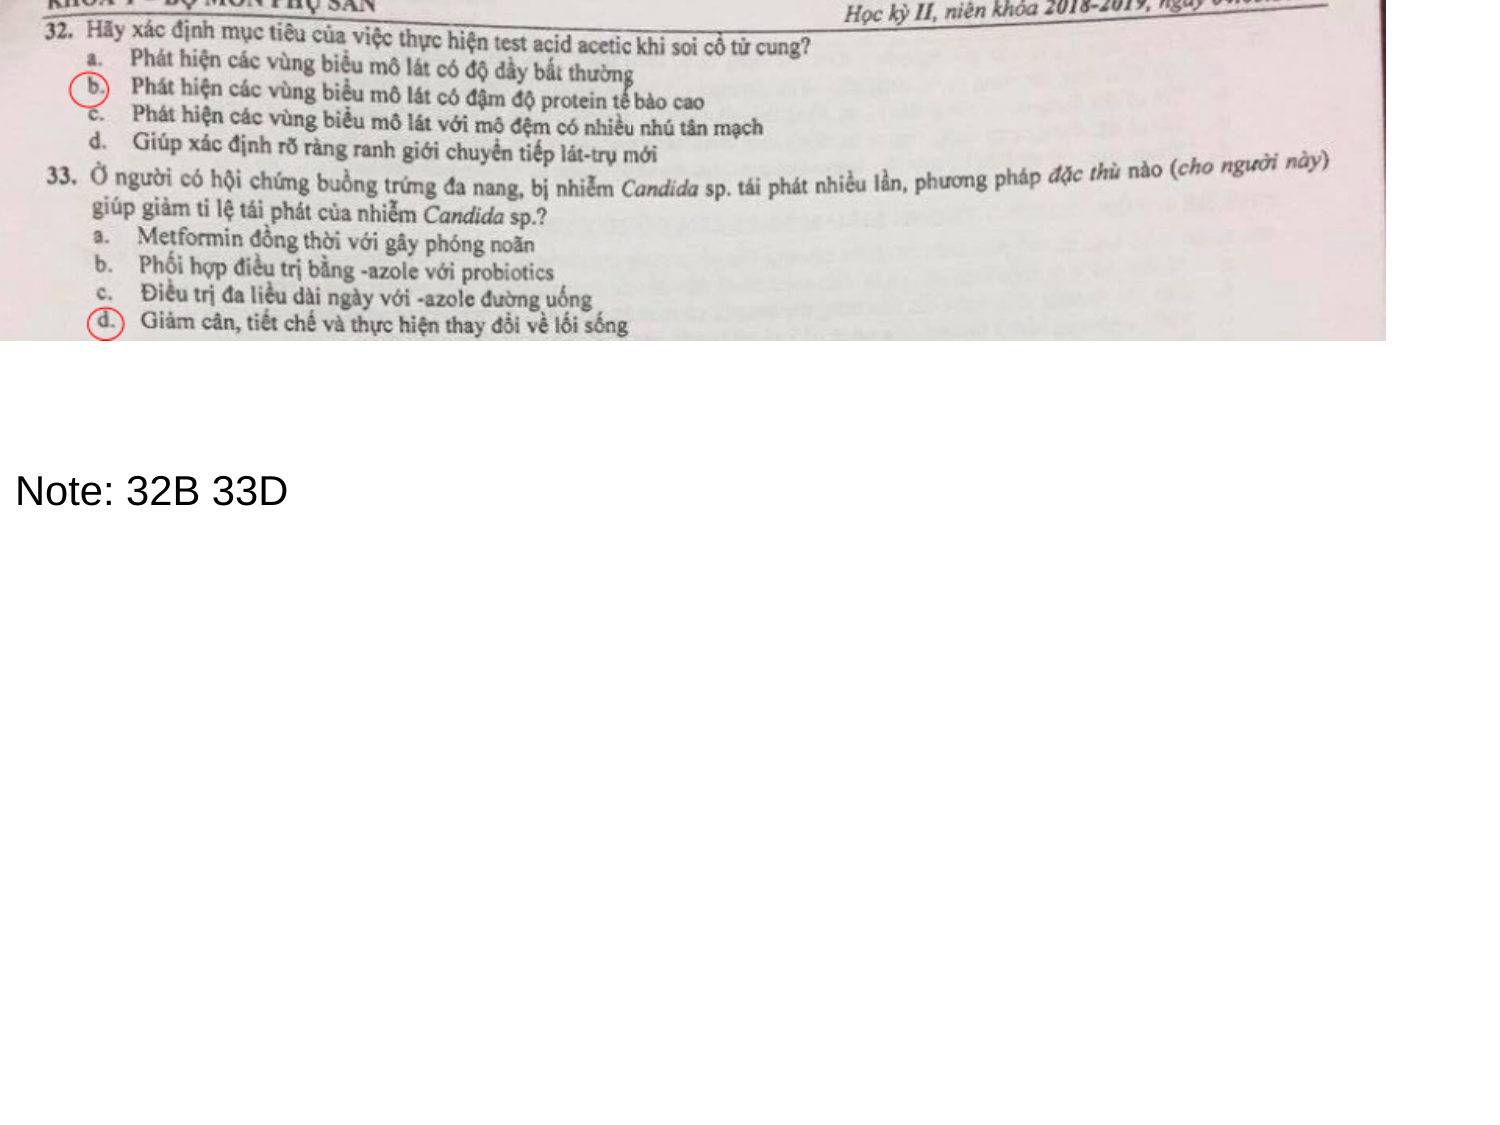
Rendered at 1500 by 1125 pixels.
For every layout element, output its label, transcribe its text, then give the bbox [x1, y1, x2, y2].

picture [0, 0, 1386, 341]
subtitle Note: 32B 33D [0, 461, 1500, 1125]
